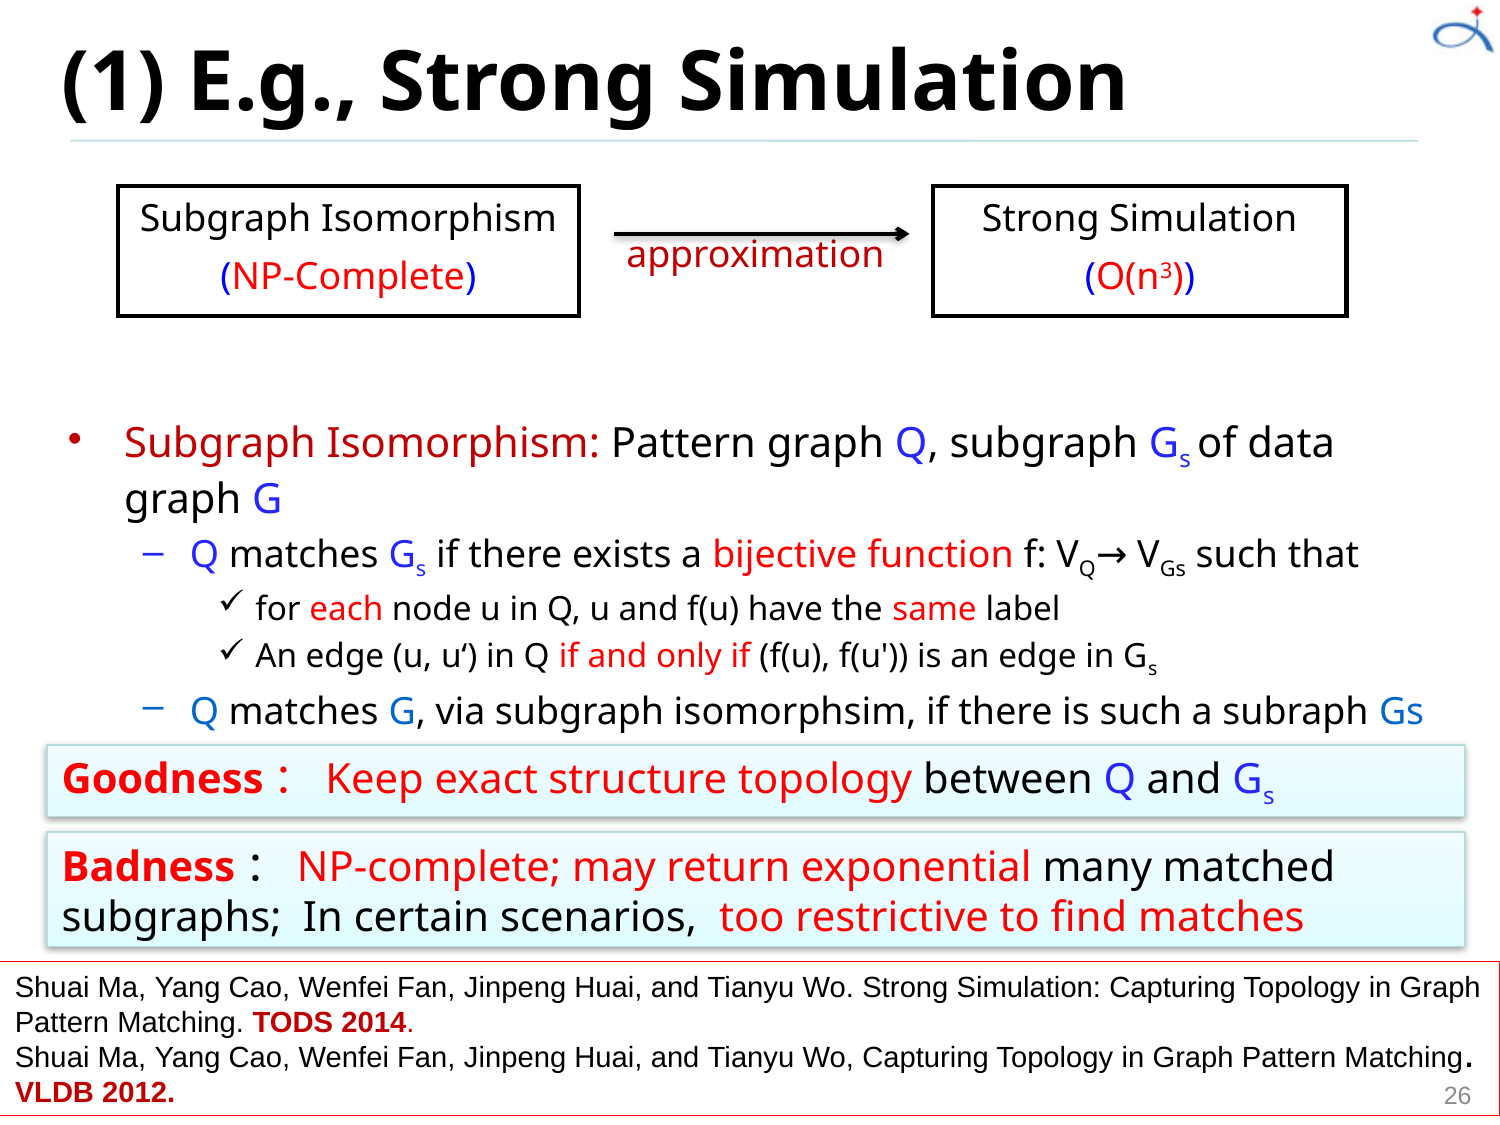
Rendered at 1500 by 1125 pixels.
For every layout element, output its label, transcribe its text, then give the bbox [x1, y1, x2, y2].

text_box Strong Simulation (O(n3)) [933, 186, 1347, 317]
text_box Goodness：Keep exact structure topology between Q and Gs [46, 744, 1466, 817]
text_box approximation [590, 162, 921, 283]
title (1) E.g., Strong Simulation [46, 11, 1419, 143]
slide_number 26 [1136, 1116, 1487, 1125]
picture [1432, 5, 1495, 55]
text_box Badness：NP-complete; may return exponential many matched subgraphs; In certain scenarios, too restrictive to find matches [46, 831, 1466, 947]
text_box Shuai Ma, Yang Cao, Wenfei Fan, Jinpeng Huai, and Tianyu Wo. Strong Simulation: Capturing Topology in Graph Pattern Matching. TODS 2014. Shuai Ma, Yang Cao, Wenfei Fan, Jinpeng Huai, and Tianyu Wo, Capturing Topology in Graph Pattern Matching. VLDB 2012. [0, 961, 1500, 1116]
list Subgraph Isomorphism: Pattern graph Q, subgraph Gs of data graph G Q matches Gs if there exists a bijective function f: VQ→ VGs such that for each node u in Q, u and f(u) have the same label An edge (u, u‘) in Q if and only if (f(u), f(u')) is an edge in Gs Q matches G, via subgraph isomorphsim, if there is such a subraph Gs [52, 407, 1477, 680]
text_box Subgraph Isomorphism (NP-Complete) [118, 186, 579, 317]
